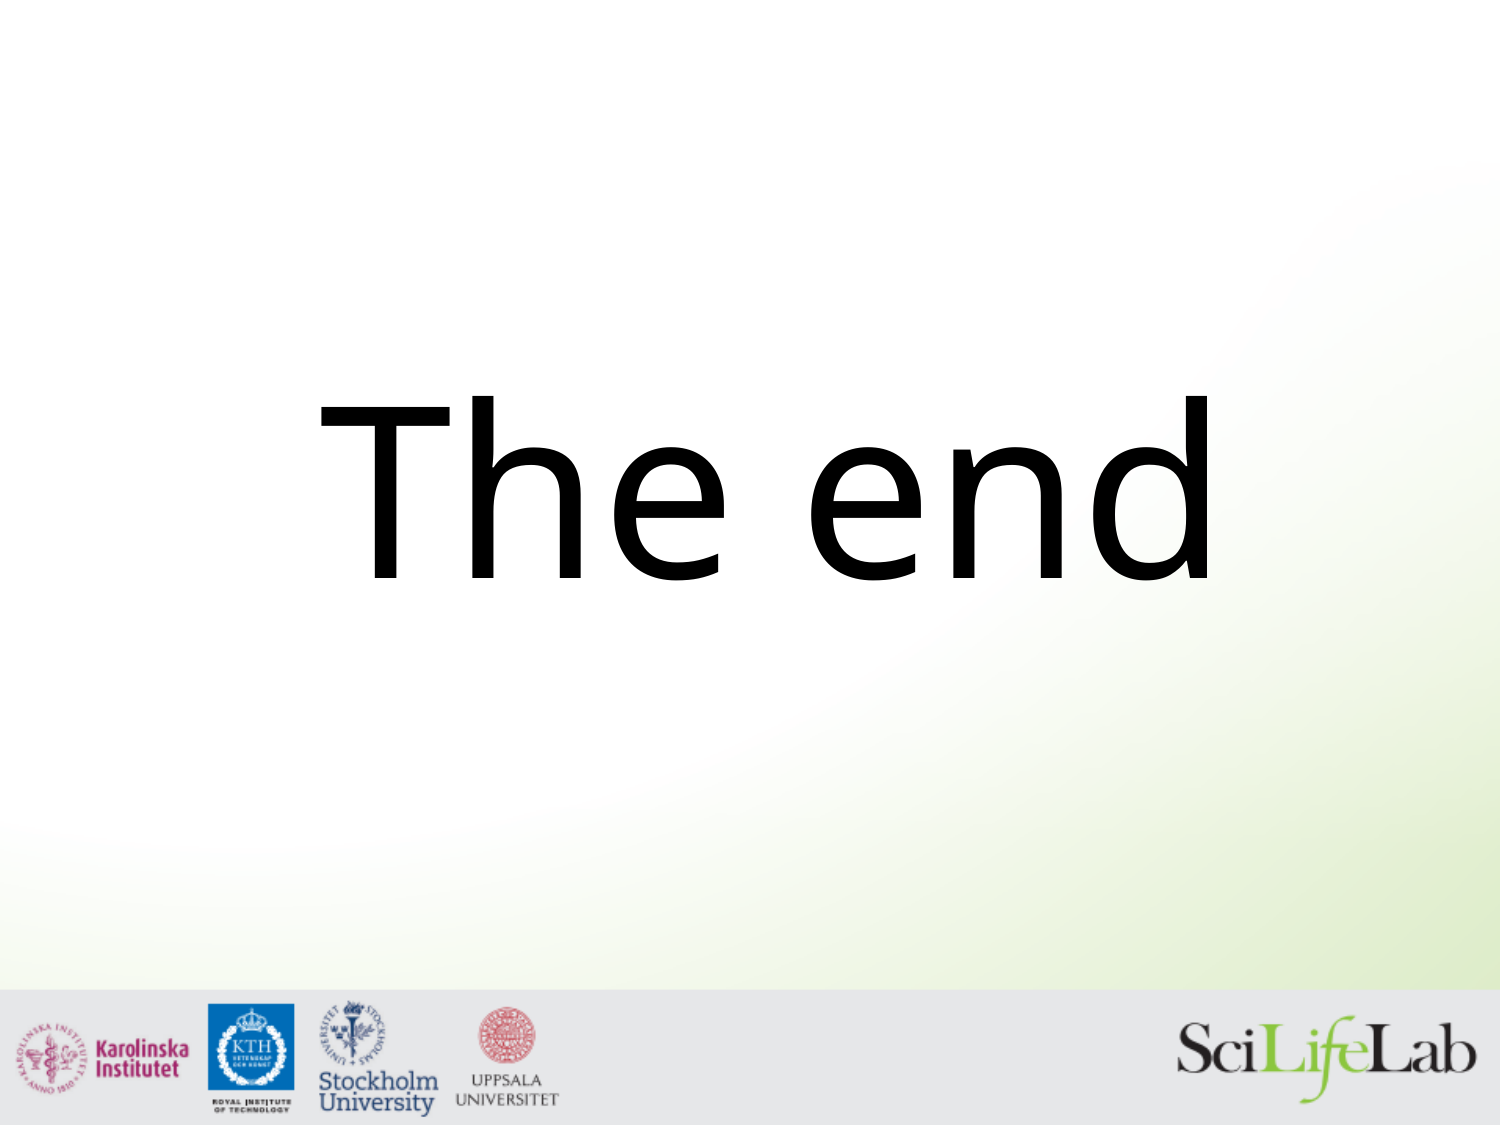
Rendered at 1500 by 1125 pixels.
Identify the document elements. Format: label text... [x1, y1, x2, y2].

title The end [99, 282, 1450, 682]
